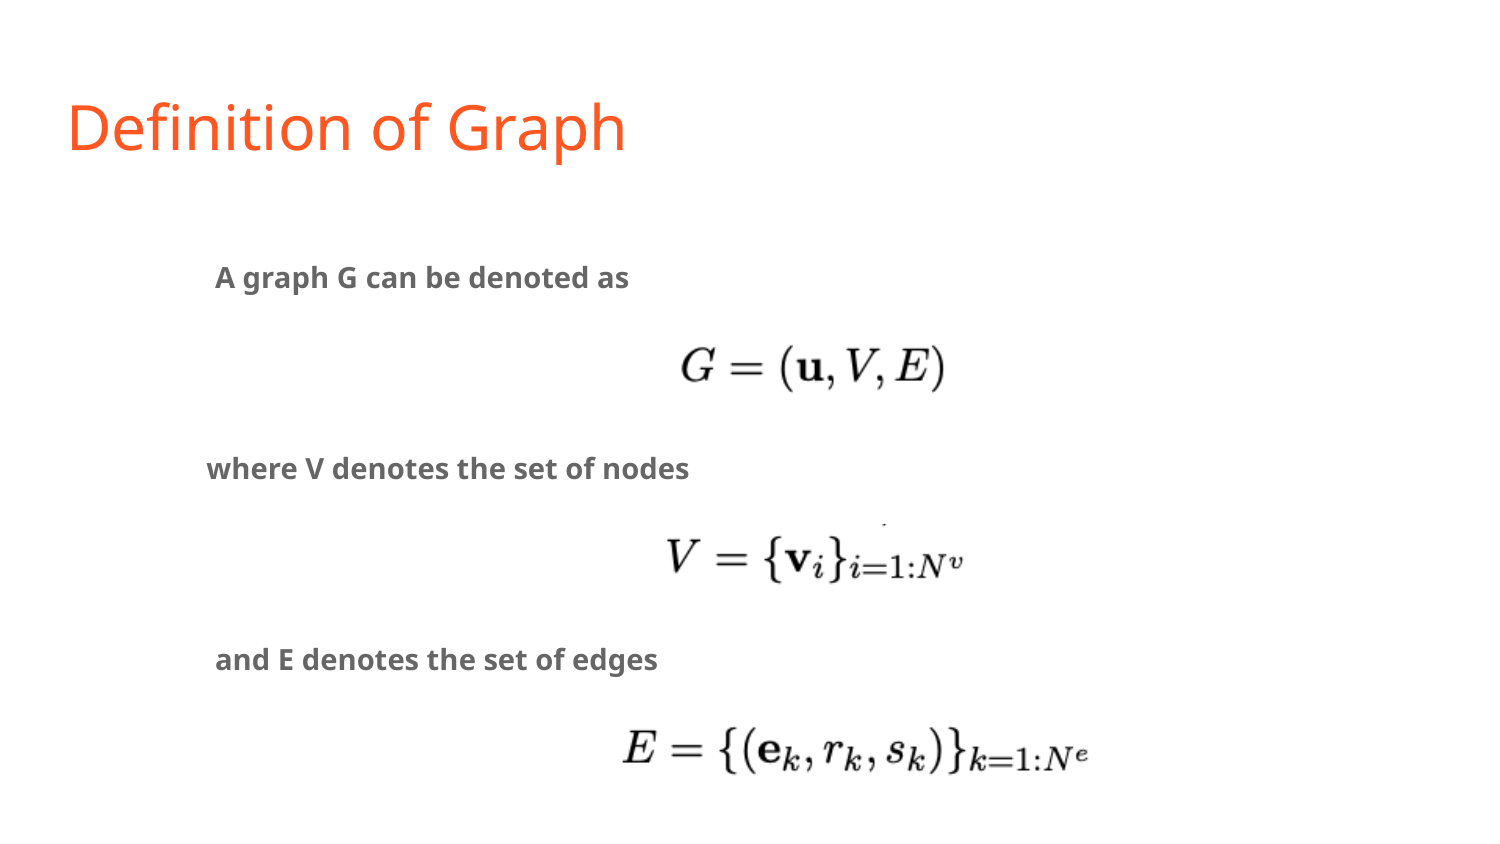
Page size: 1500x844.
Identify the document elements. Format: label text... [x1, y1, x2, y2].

picture [670, 330, 959, 400]
text_box and E denotes the set of edges [199, 620, 721, 685]
picture [651, 524, 978, 591]
text_box A graph G can be denoted as [200, 239, 734, 304]
picture [612, 715, 1101, 782]
title Definition of Graph [51, 72, 1449, 167]
text_box where V denotes the set of nodes [191, 430, 726, 495]
